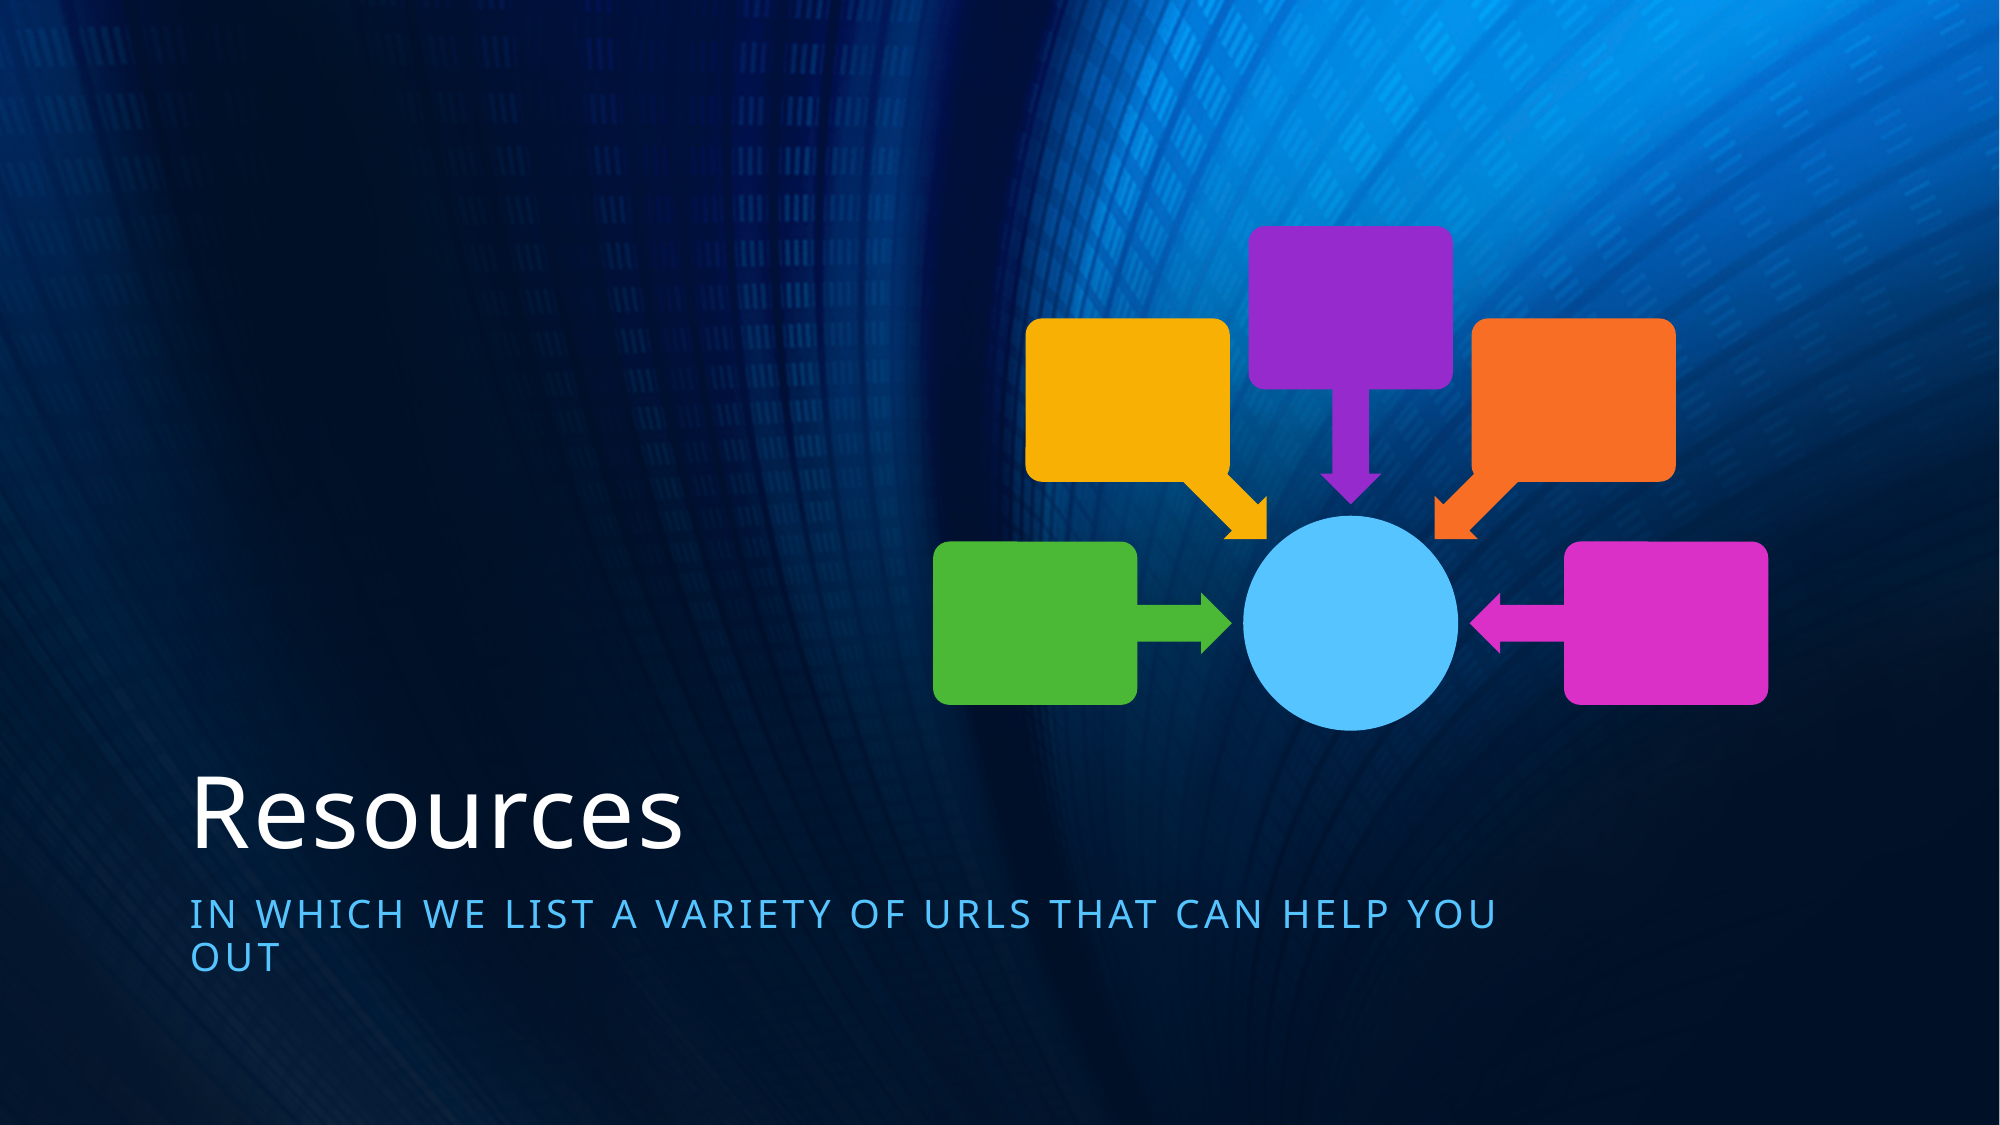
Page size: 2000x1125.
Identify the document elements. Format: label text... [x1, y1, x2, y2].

list In which we list a variety of urls that can help you out [174, 887, 1600, 988]
title Resources [173, 412, 1600, 875]
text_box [933, 199, 1769, 757]
picture [0, 0, 2000, 1125]
